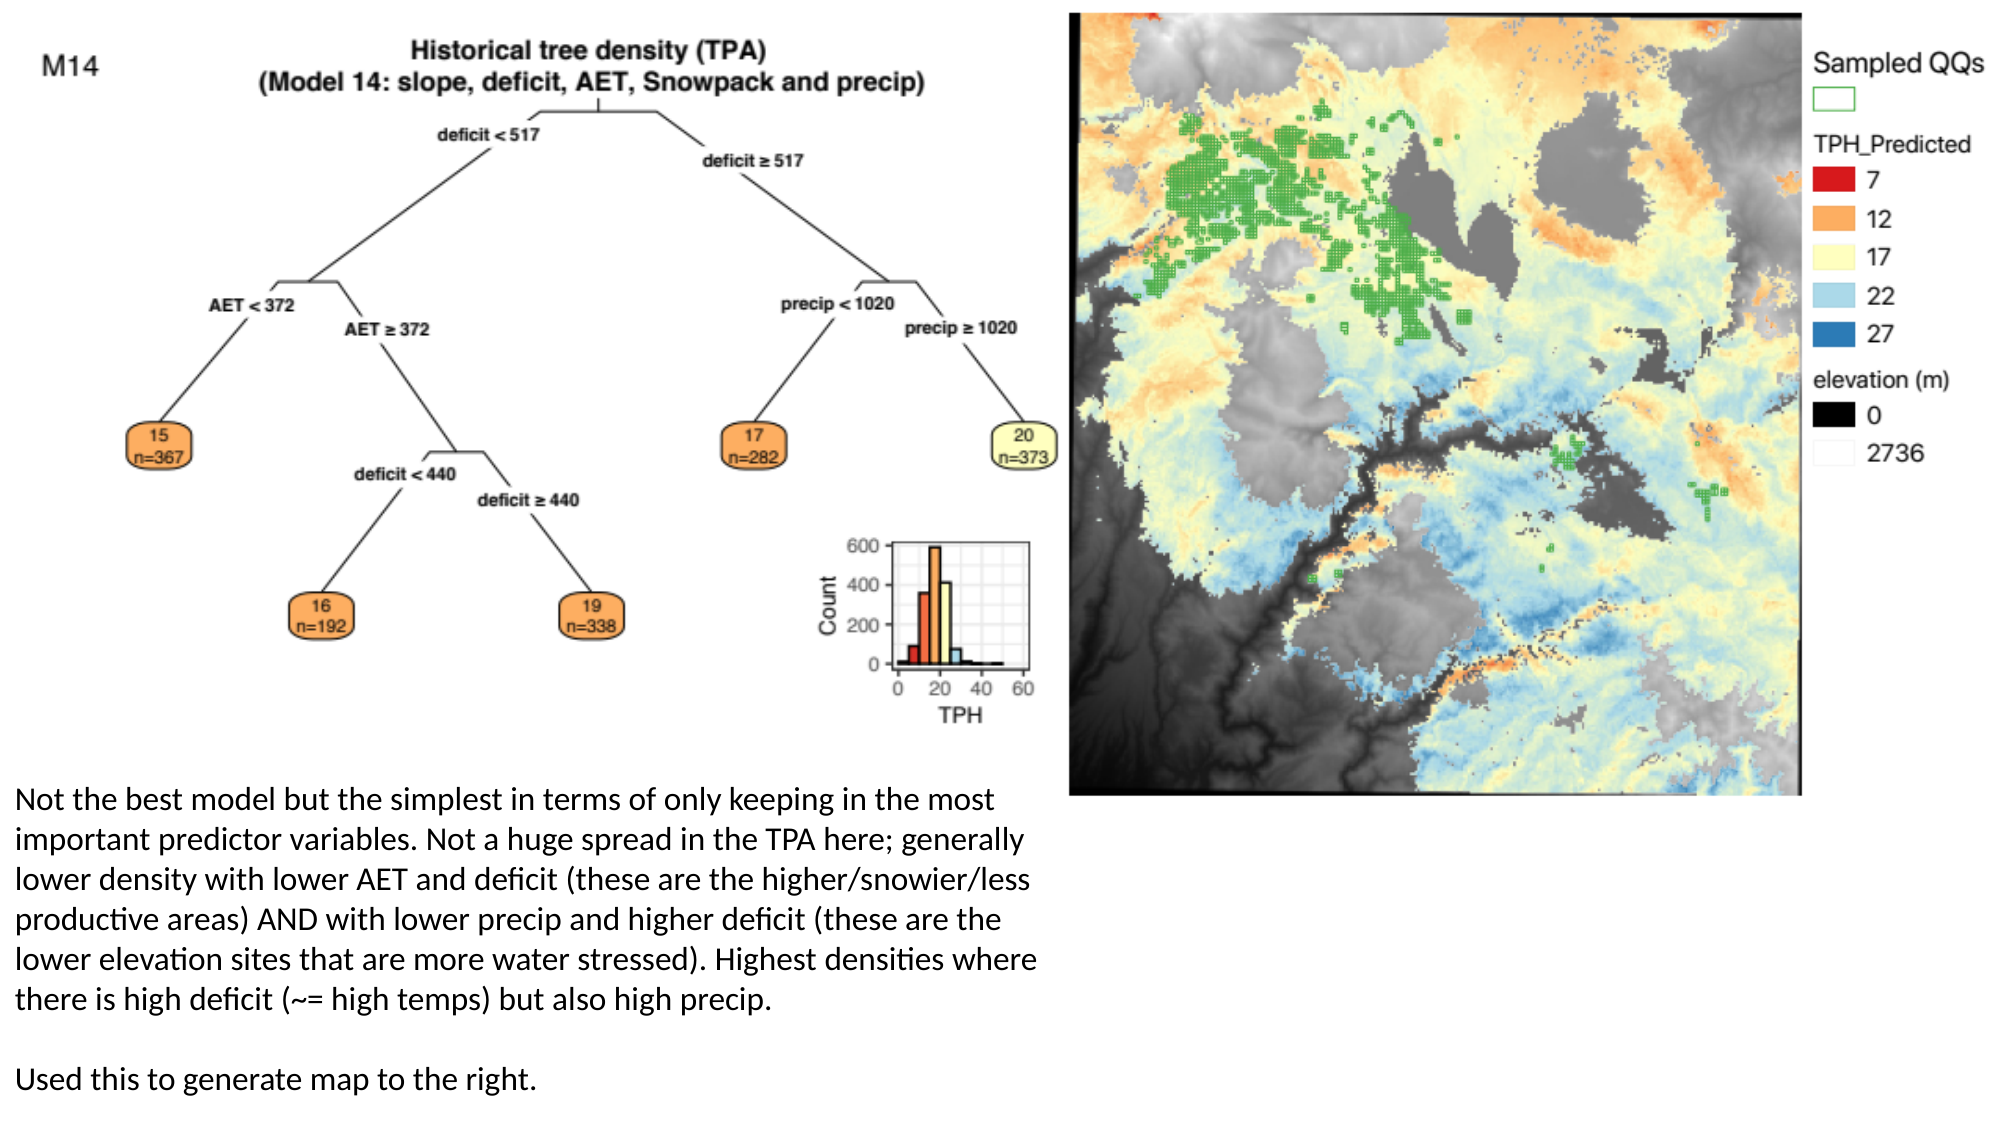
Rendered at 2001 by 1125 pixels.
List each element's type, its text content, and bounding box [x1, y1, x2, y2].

text_box Not the best model but the simplest in terms of only keeping in the most important predictor variables. Not a huge spread in the TPA here; generally lower density with lower AET and deficit (these are the higher/snowier/less productive areas) AND with lower precip and higher deficit (these are the lower elevation sites that are more water stressed). Highest densities where there is high deficit (~= high temps) but also high precip. Used this to generate map to the right. [0, 770, 1061, 1105]
picture [0, 0, 2000, 917]
